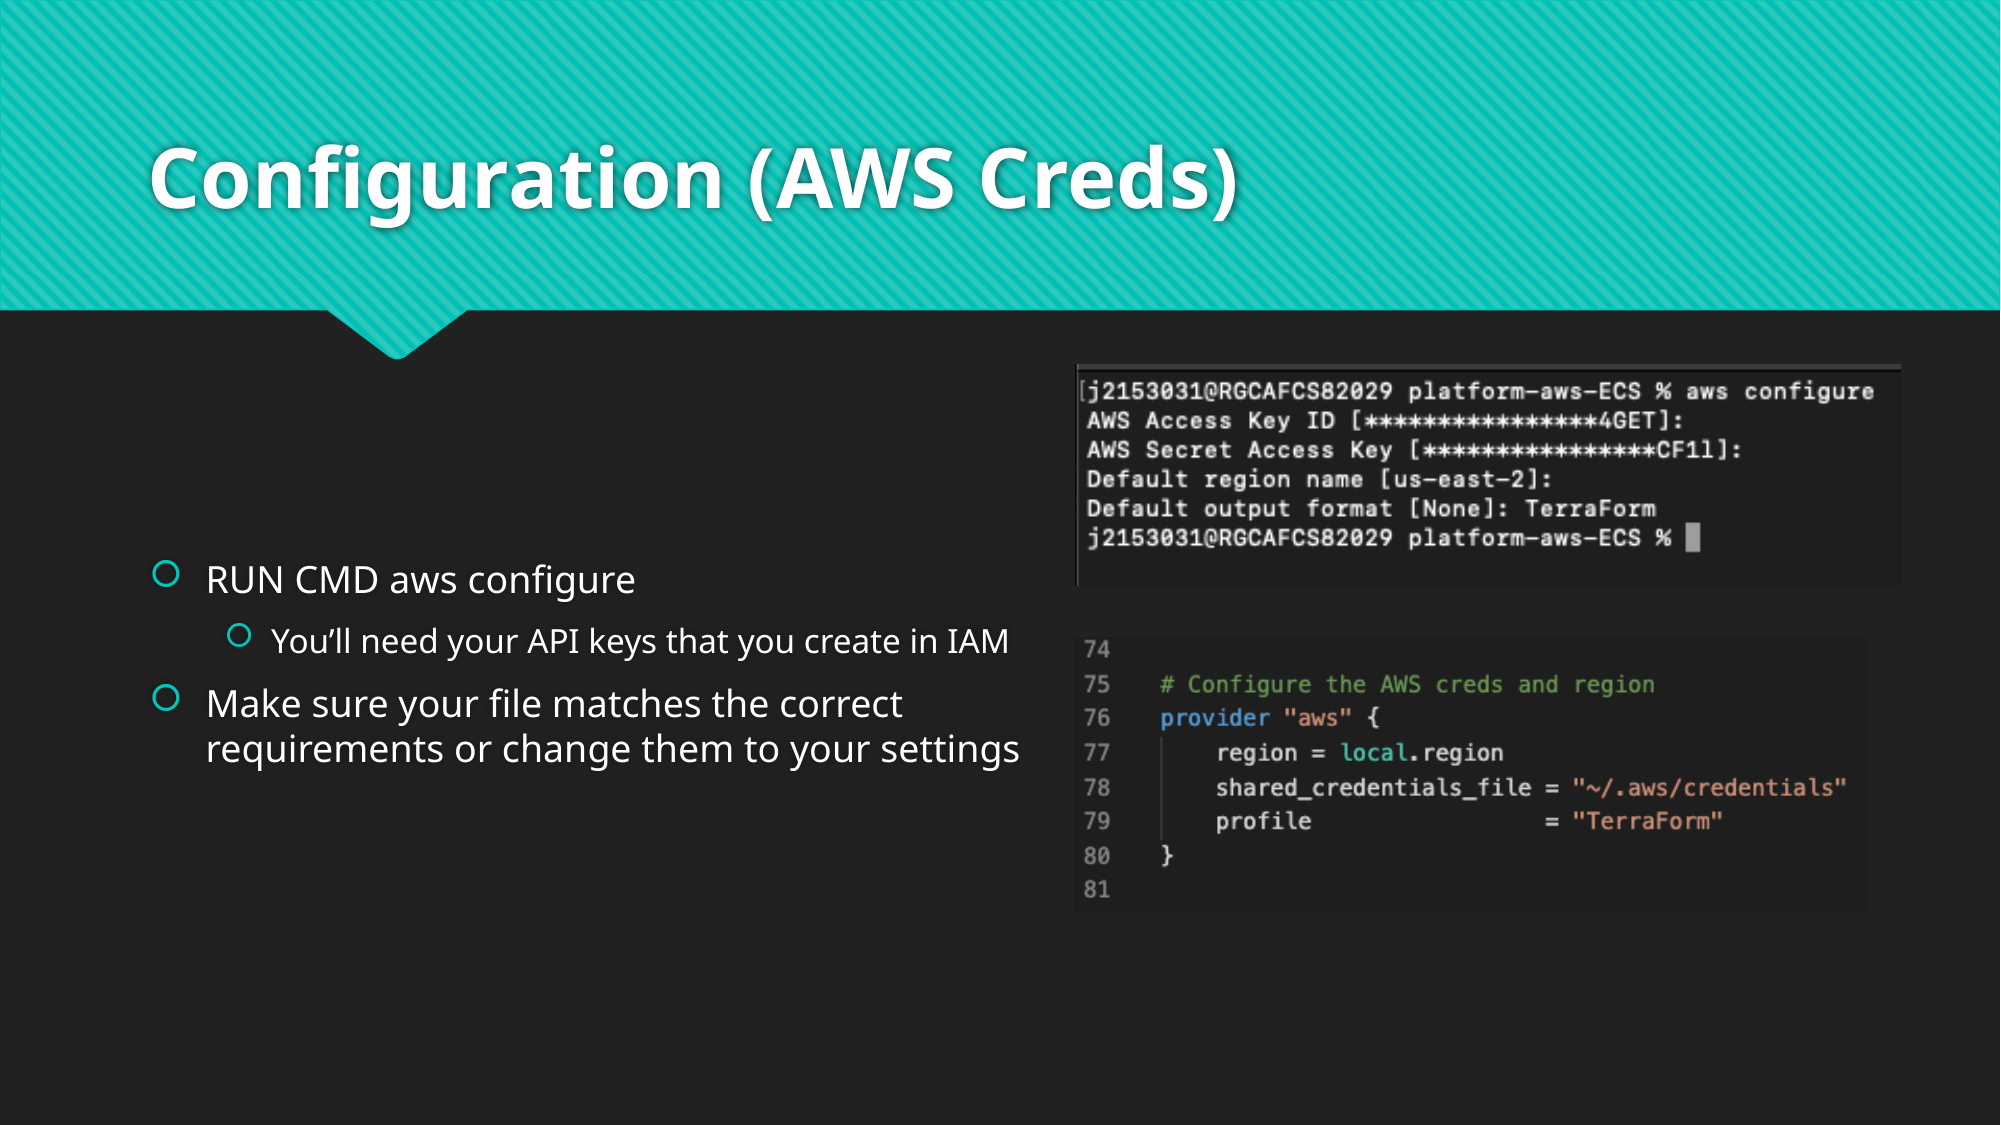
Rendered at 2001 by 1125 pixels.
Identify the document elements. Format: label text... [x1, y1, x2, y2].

picture [1074, 637, 1868, 912]
list RUN CMD aws configure You’ll need your API keys that you create in IAM Make sure your file matches the correct requirements or change them to your settings [134, 364, 1067, 962]
picture [1074, 364, 1901, 586]
title Configuration (AWS Creds) [132, 73, 1868, 233]
